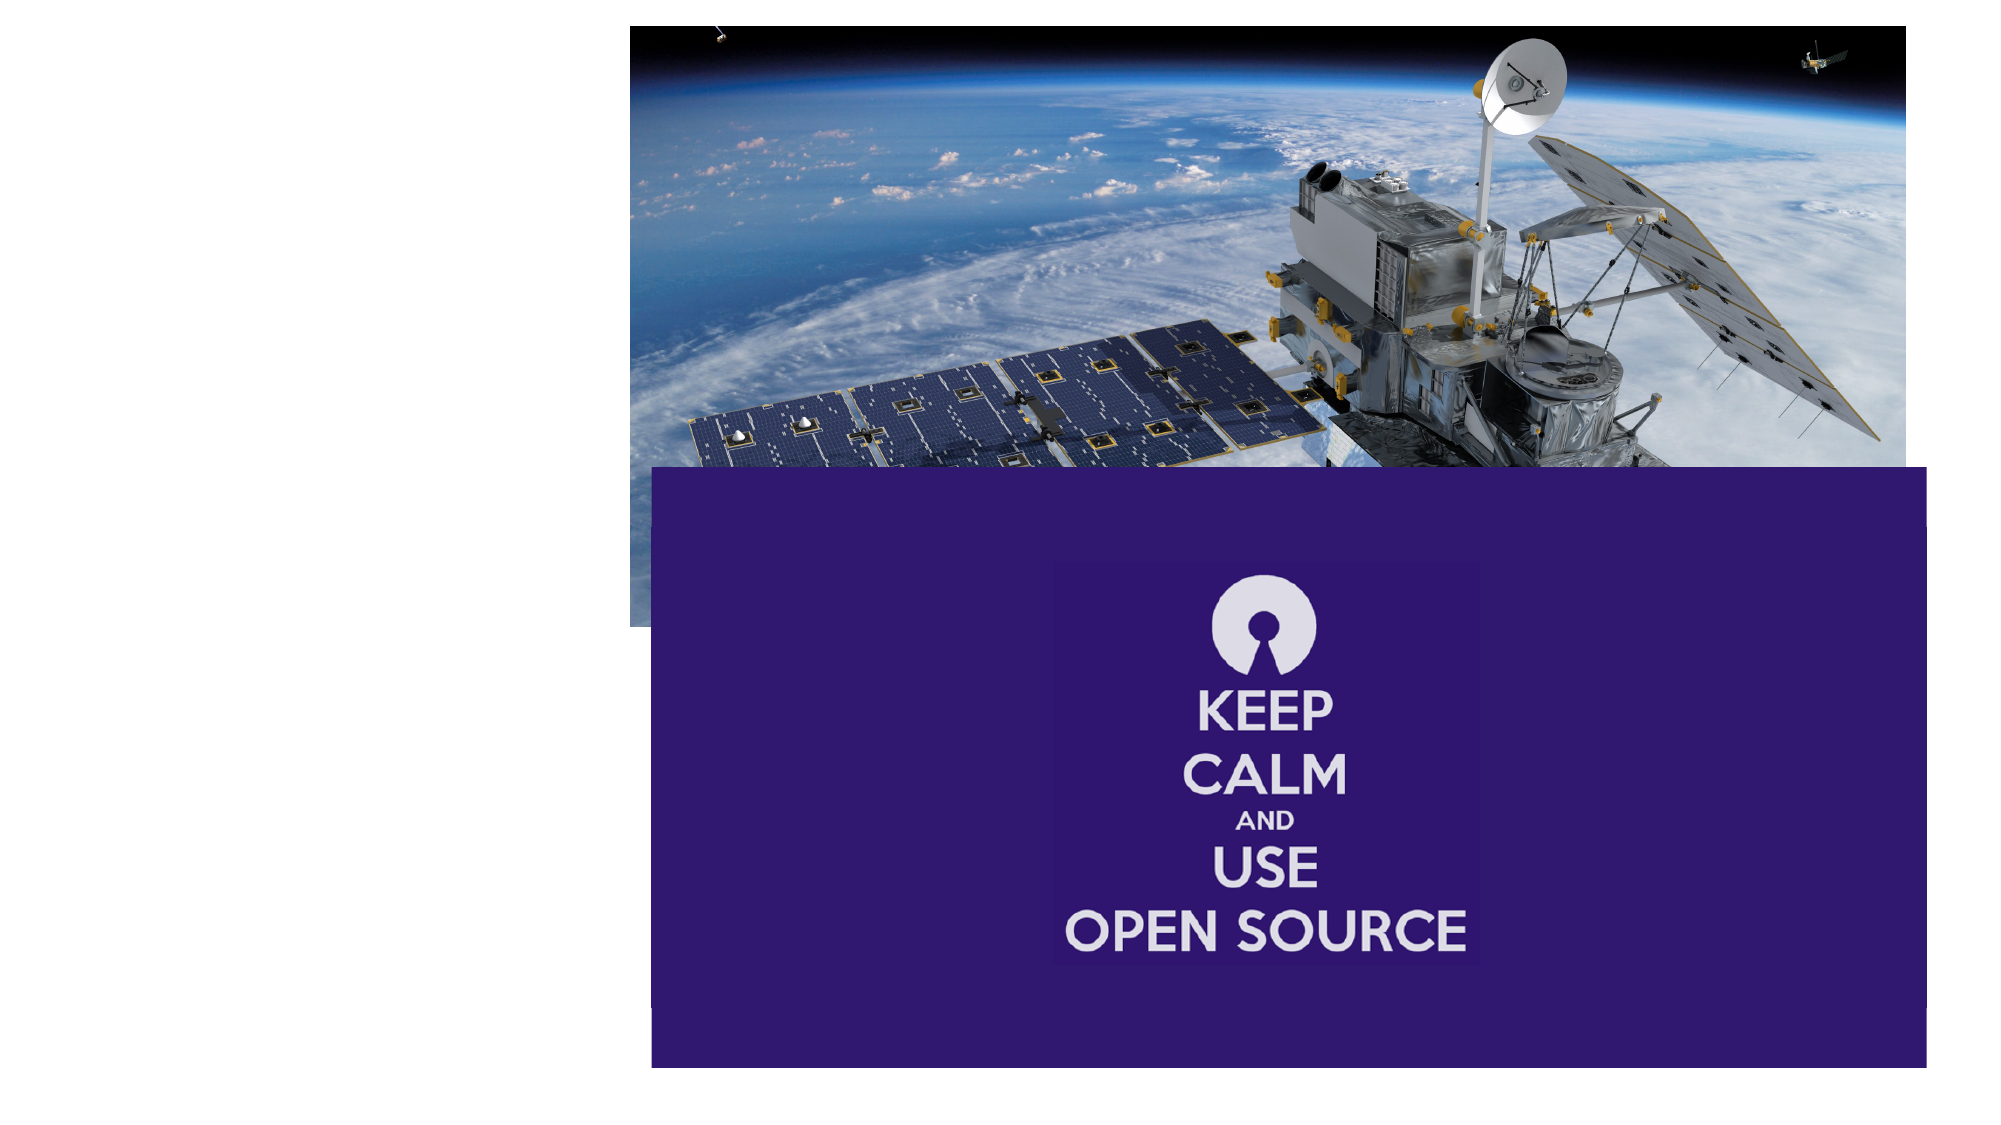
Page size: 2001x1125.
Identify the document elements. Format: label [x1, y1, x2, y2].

text_box [651, 466, 1928, 1068]
picture [630, 25, 1907, 627]
